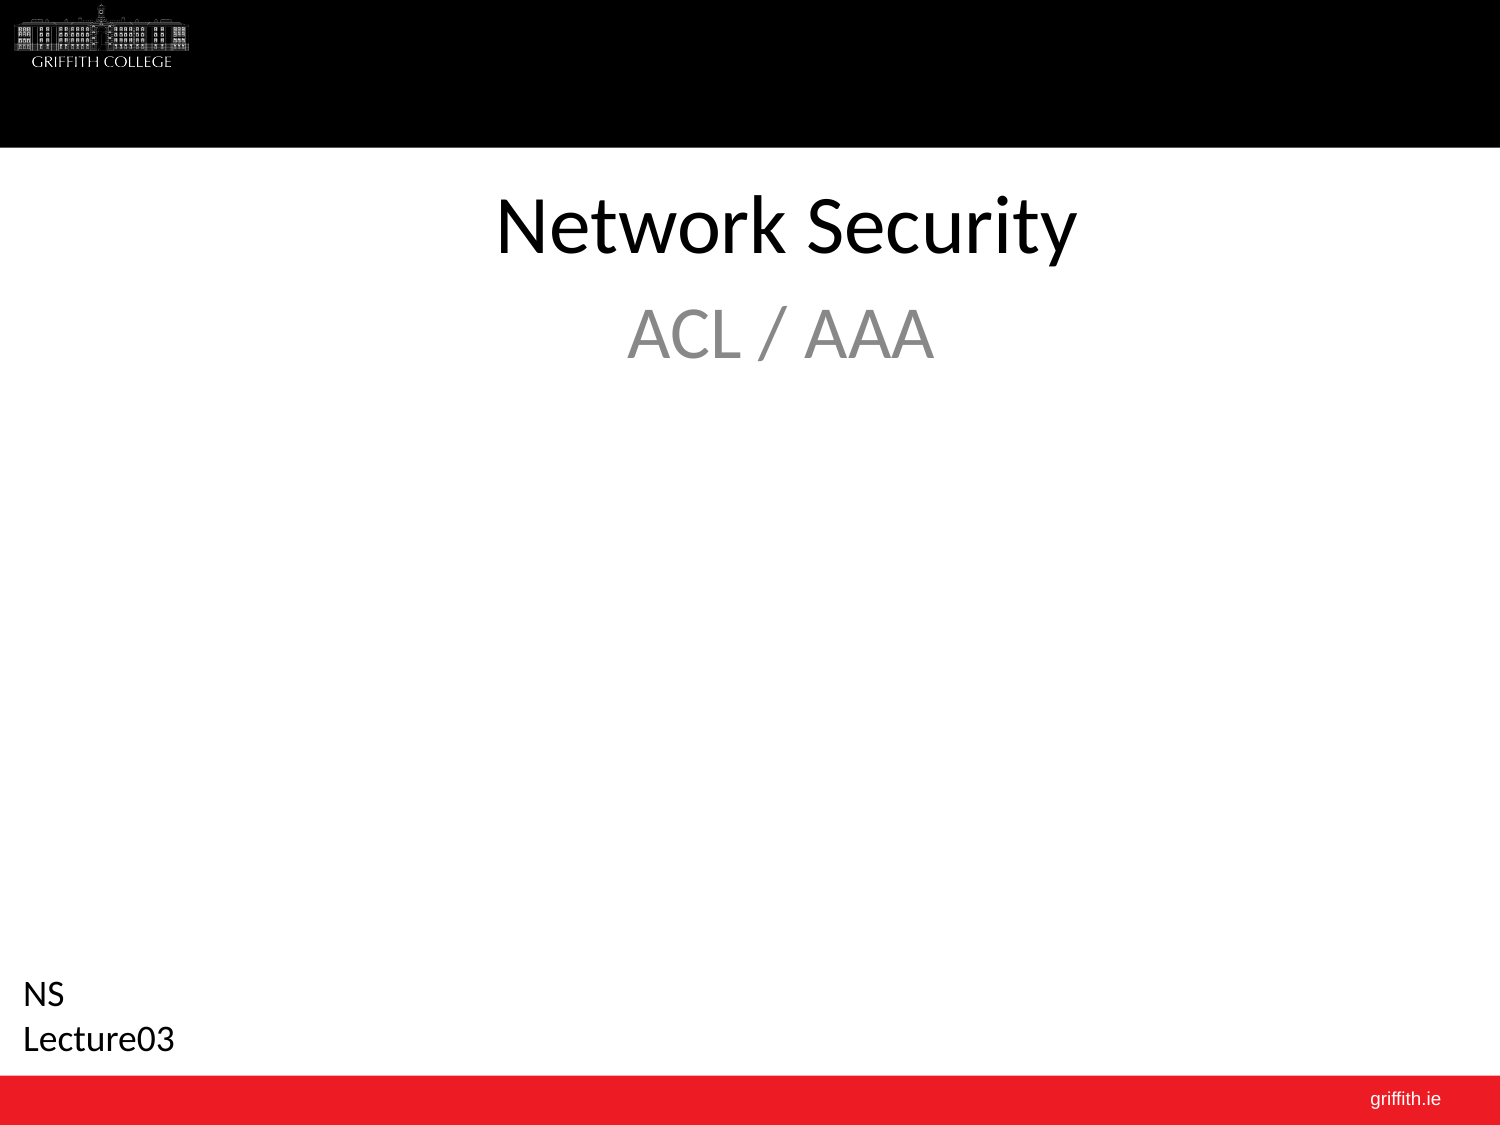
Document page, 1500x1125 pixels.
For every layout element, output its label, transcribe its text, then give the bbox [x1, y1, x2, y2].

picture [0, 0, 206, 109]
text_box NS Lecture03 [8, 961, 336, 1068]
subtitle ACL / AAA [256, 275, 1307, 426]
title Network Security [150, 163, 1425, 351]
